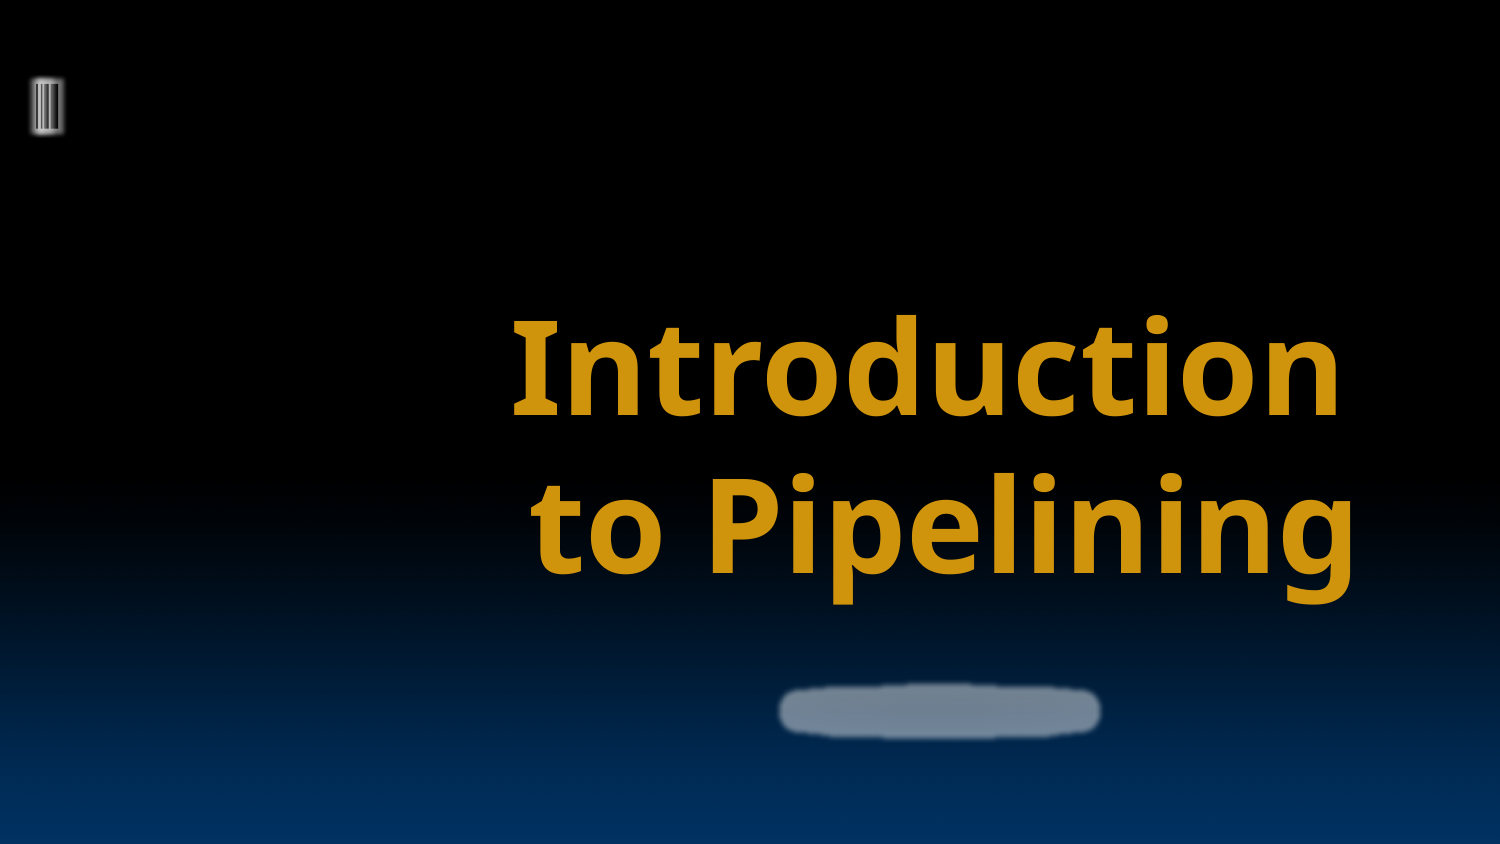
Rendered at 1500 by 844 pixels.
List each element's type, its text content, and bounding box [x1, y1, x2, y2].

picture [0, 0, 1500, 844]
subtitle Introduction to Pipelining [462, 348, 1426, 535]
